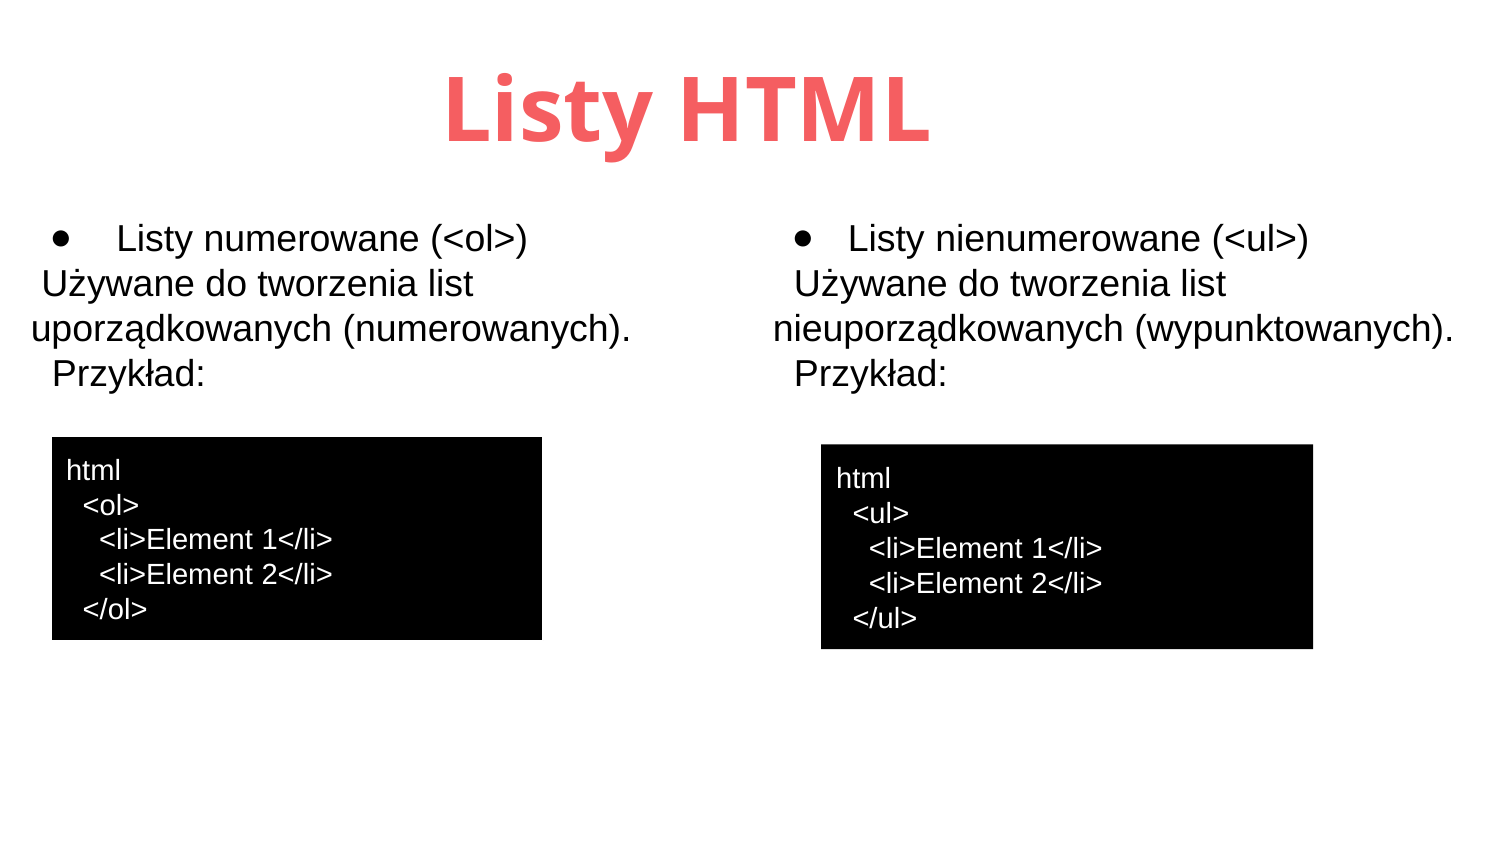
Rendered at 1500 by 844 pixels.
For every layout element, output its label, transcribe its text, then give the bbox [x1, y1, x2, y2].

text_box html <ol> <li>Element 1</li> <li>Element 2</li> </ol> [51, 435, 544, 641]
text_box html <ul> <li>Element 1</li> <li>Element 2</li> </ul> [821, 444, 1314, 650]
text_box Listy nienumerowane (<ul>) Używane do tworzenia list nieuporządkowanych (wypunktowanych). Przykład: [757, 199, 1486, 499]
text_box Listy numerowane (<ol>) Używane do tworzenia list uporządkowanych (numerowanych). Przykład: [15, 199, 695, 409]
title Listy HTML [426, 50, 1074, 175]
